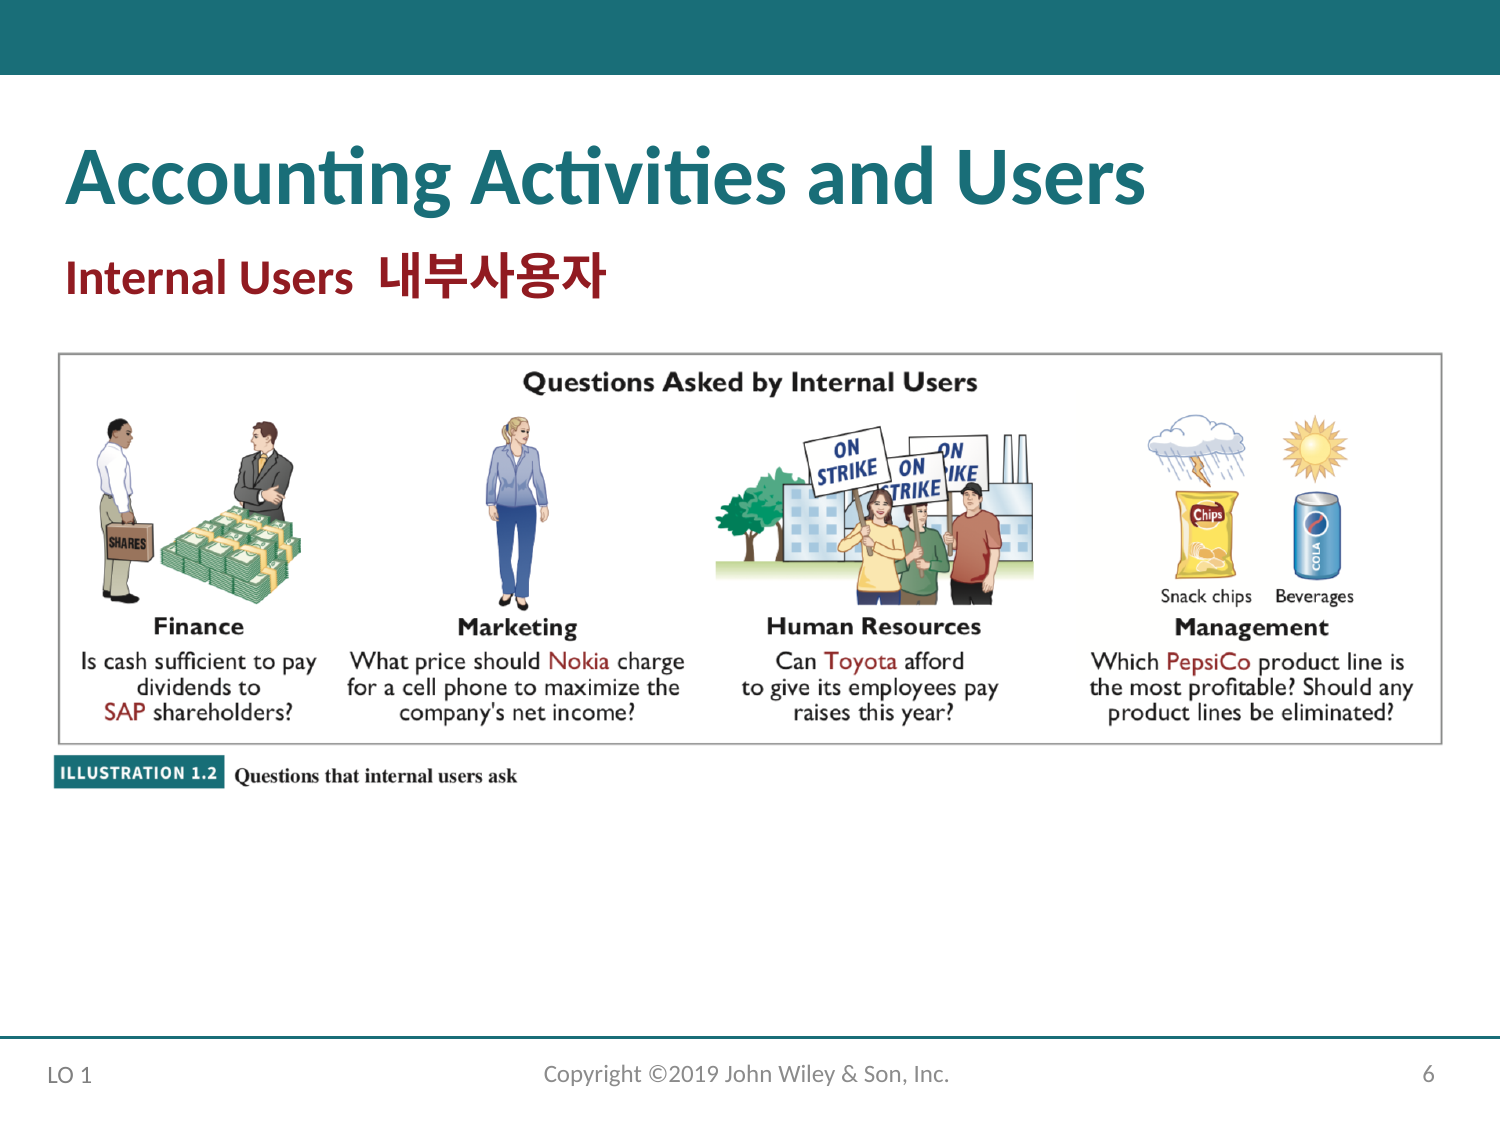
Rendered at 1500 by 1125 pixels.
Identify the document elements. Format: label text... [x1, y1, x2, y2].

list Internal Users 내부사용자 [12, 237, 1451, 313]
list LO 1 [37, 1051, 118, 1125]
picture [50, 341, 1450, 791]
footer Copyright ©2019 John Wiley & Son, Inc. [496, 1042, 1004, 1103]
slide_number 6 [1059, 1042, 1450, 1103]
title Accounting Activities and Users [50, 125, 1475, 328]
